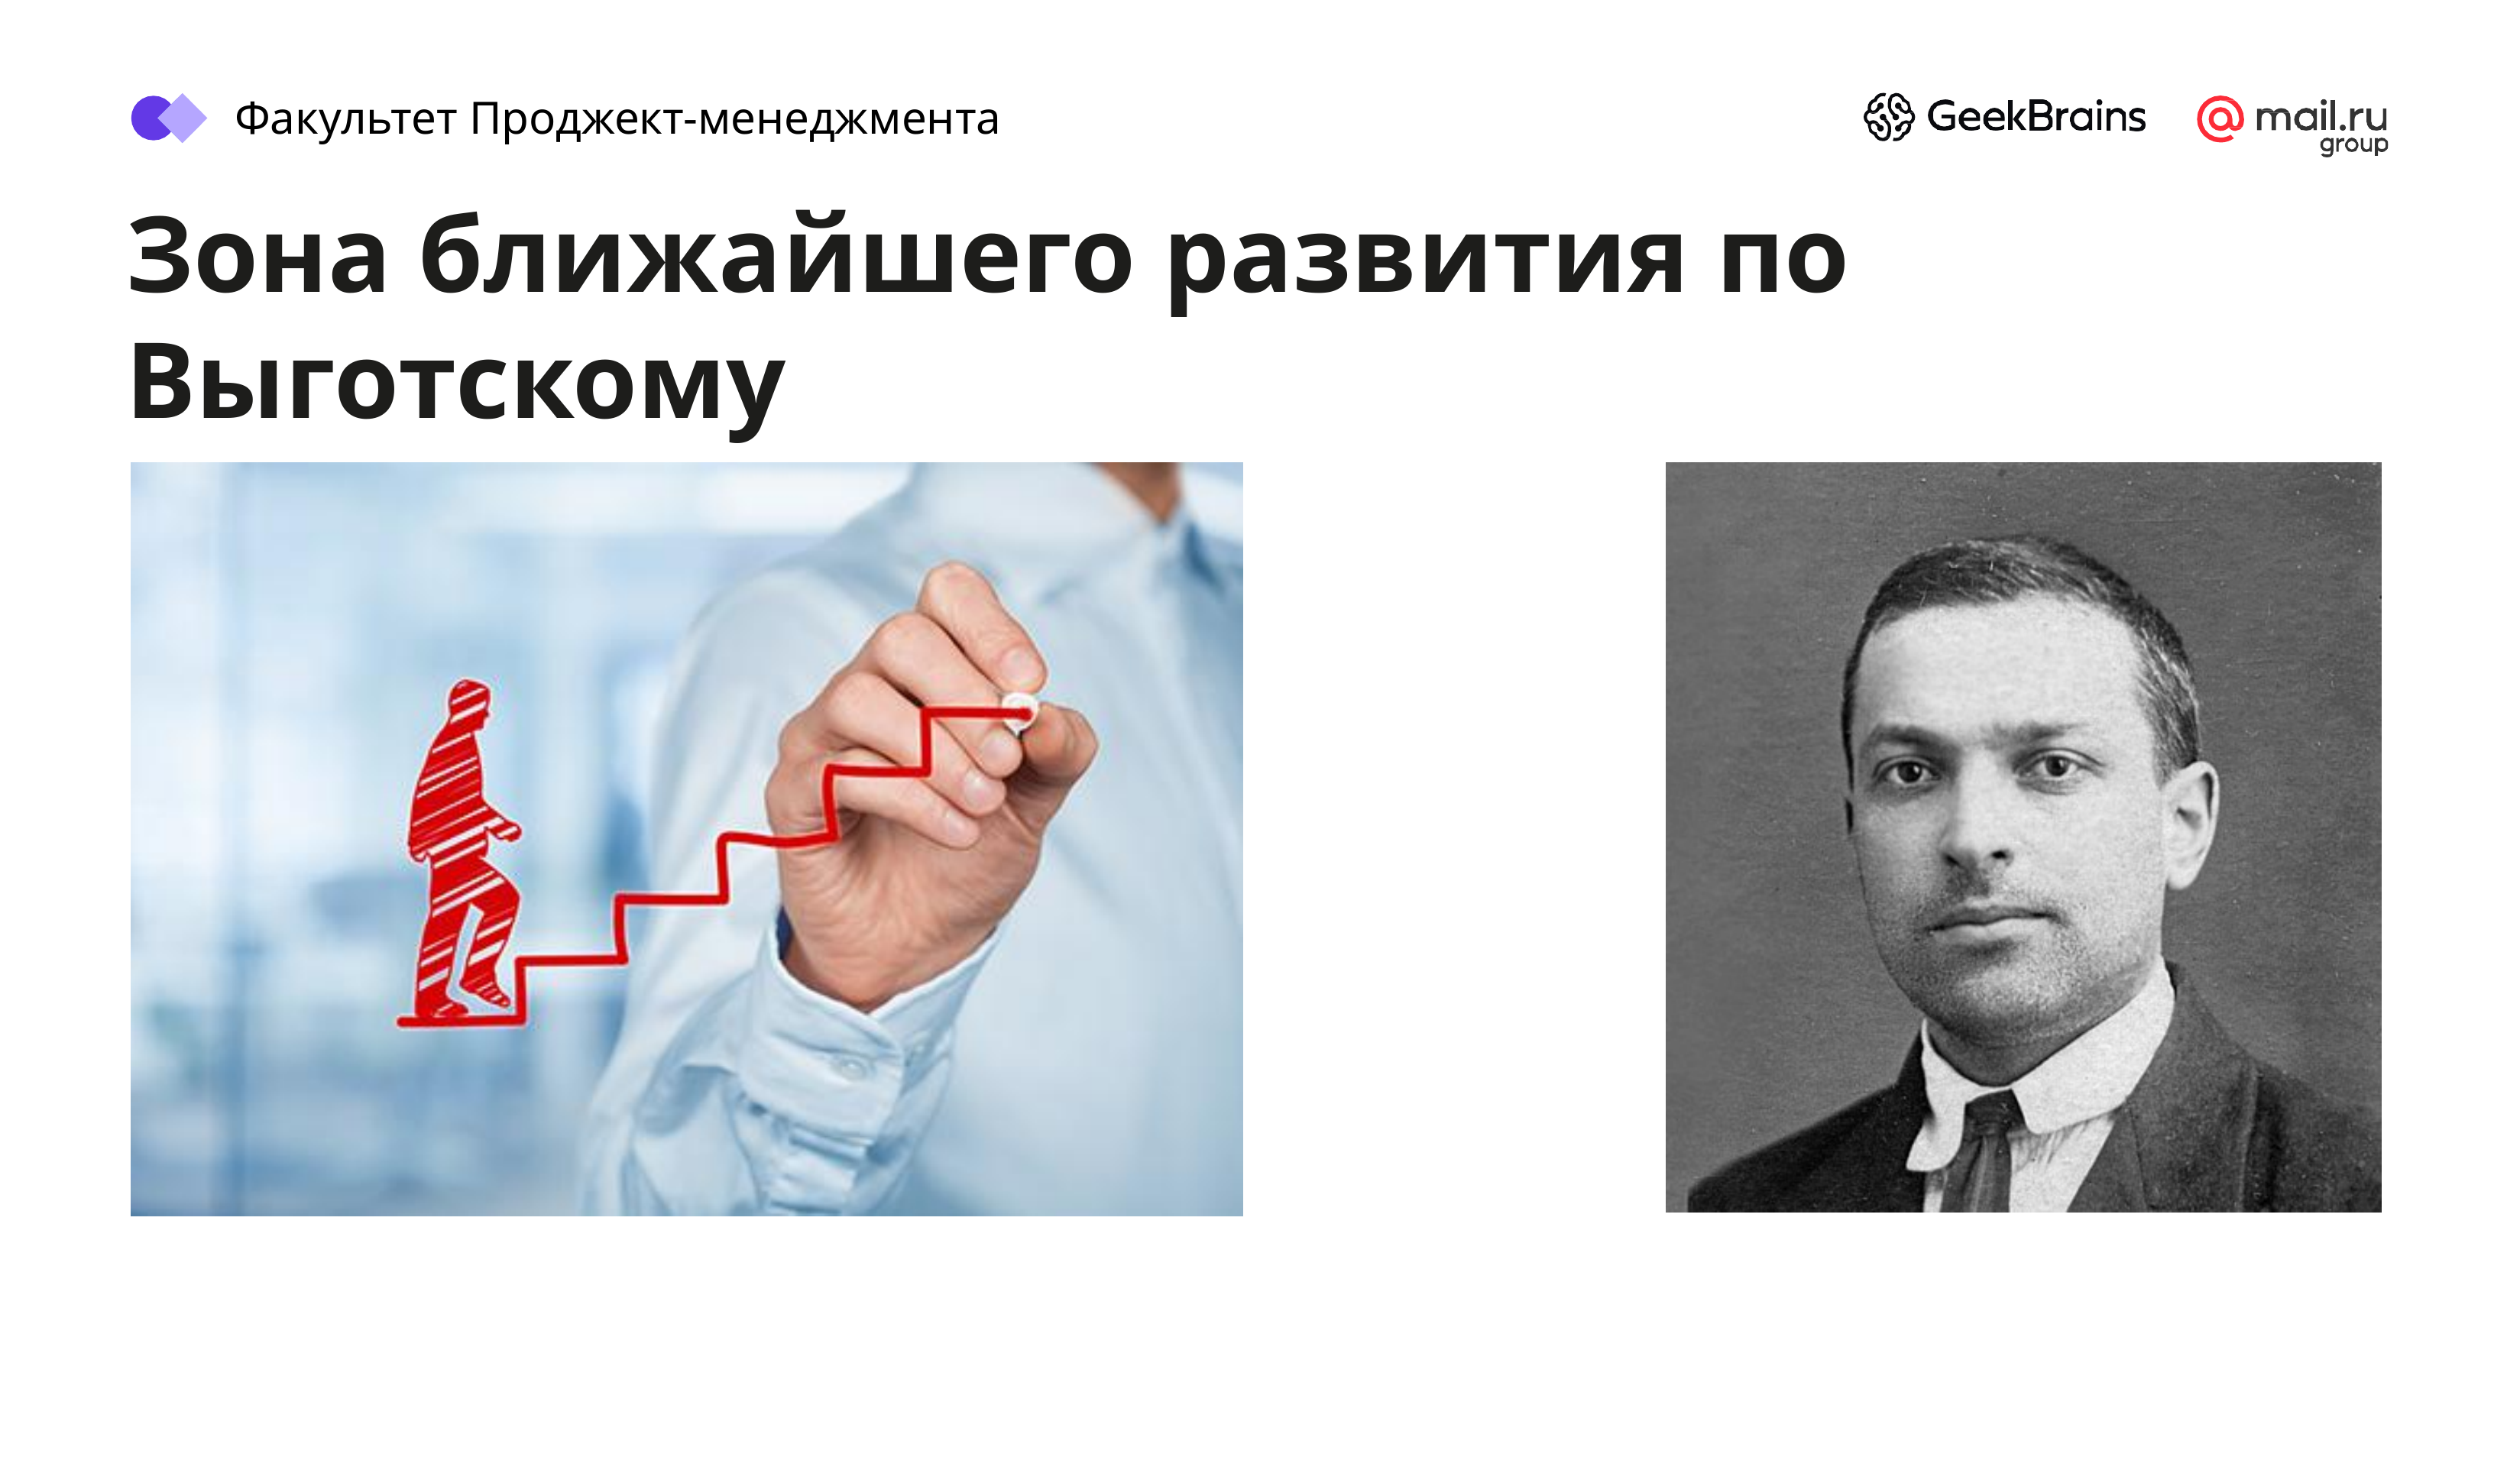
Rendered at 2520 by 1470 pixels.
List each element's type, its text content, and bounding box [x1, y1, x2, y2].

text_box [157, 92, 208, 144]
picture [131, 461, 1243, 1216]
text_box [1863, 92, 2389, 157]
text_box [131, 96, 171, 141]
text_box Факультет Проджект-менеджмента [223, 78, 1807, 151]
picture [1666, 461, 2382, 1213]
title Зона ближайшего развития по Выготскому [124, 175, 2387, 322]
